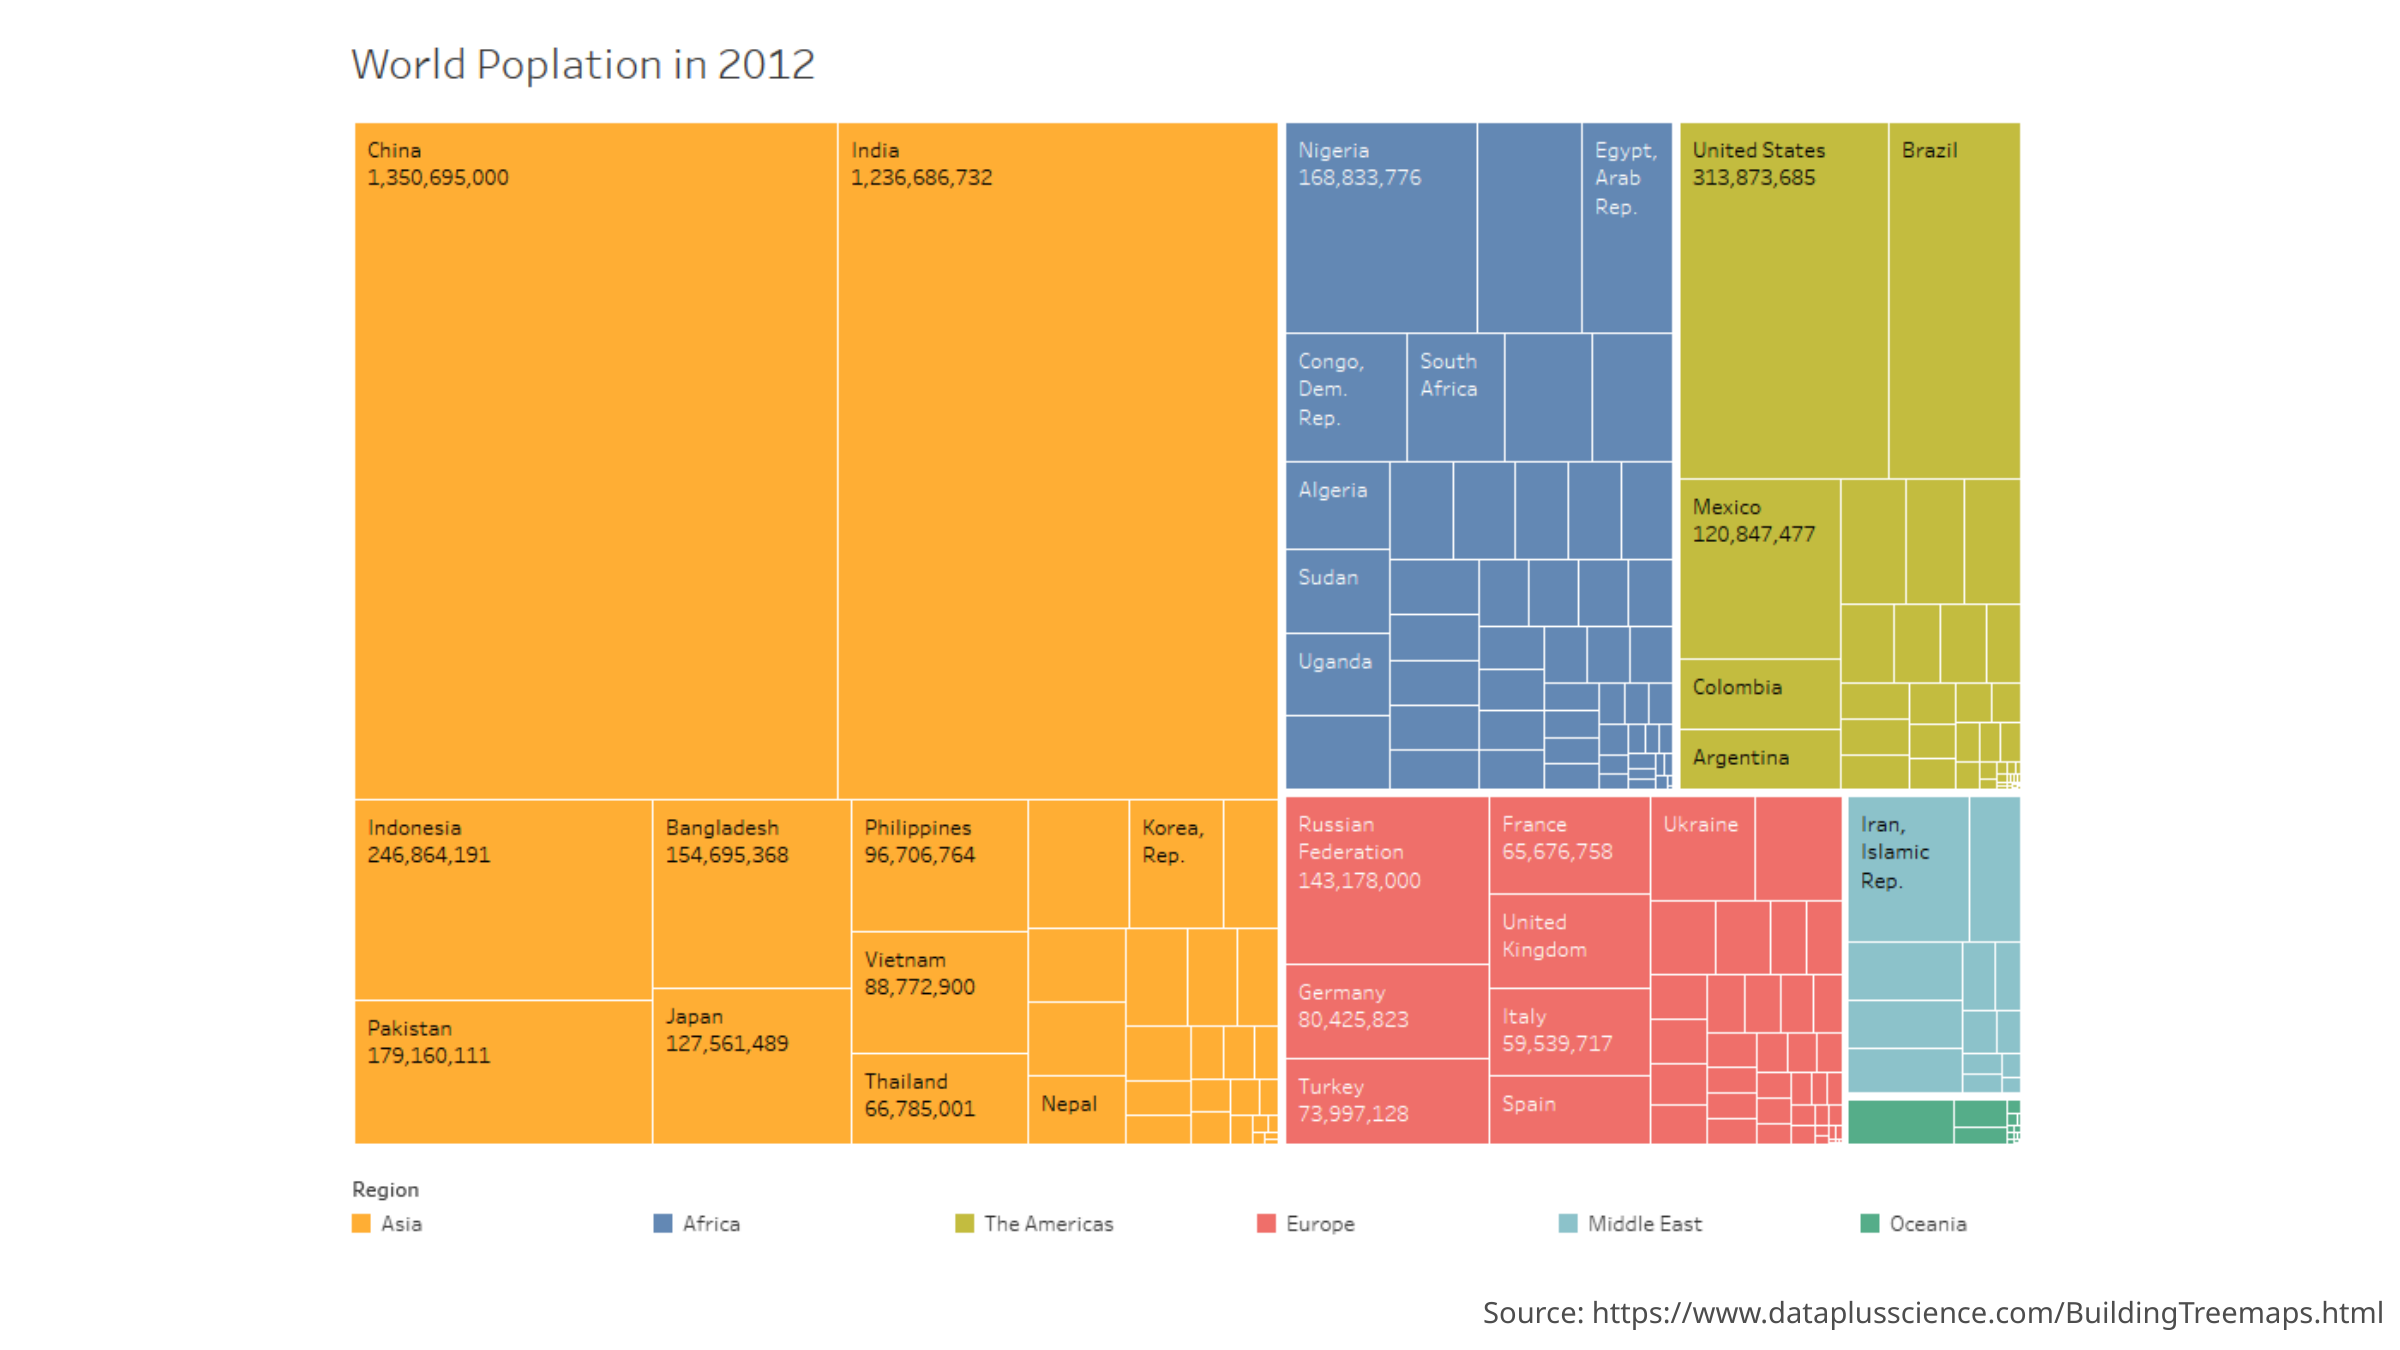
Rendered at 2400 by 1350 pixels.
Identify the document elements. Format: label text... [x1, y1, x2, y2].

picture [323, 24, 2077, 1288]
text_box Source: https://www.dataplusscience.com/BuildingTreemaps.html [734, 1287, 2400, 1337]
